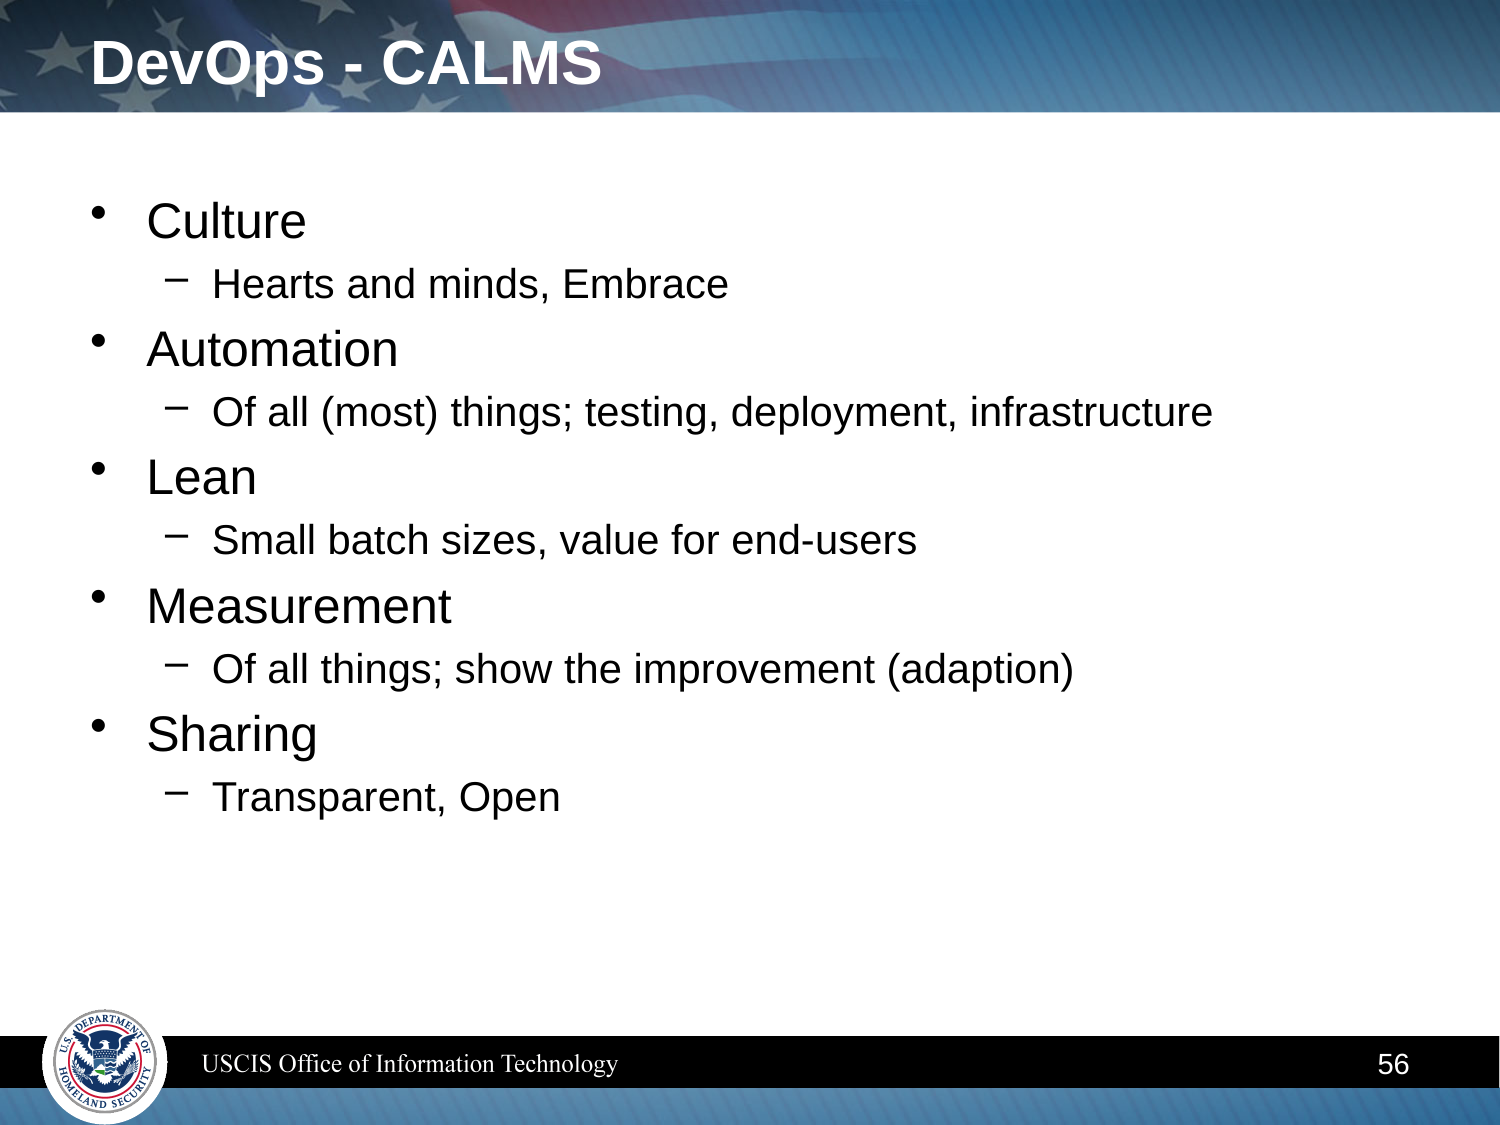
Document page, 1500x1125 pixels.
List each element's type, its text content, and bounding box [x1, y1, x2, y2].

list Culture Hearts and minds, Embrace Automation Of all (most) things; testing, deployment, infrastructure Lean Small batch sizes, value for end-users Measurement Of all things; show the improvement (adaption) Sharing Transparent, Open [75, 180, 1425, 975]
picture [0, 0, 1500, 112]
picture [0, 999, 1500, 1125]
title DevOps - CALMS [75, 0, 1425, 106]
slide_number 56 [1074, 1037, 1425, 1090]
